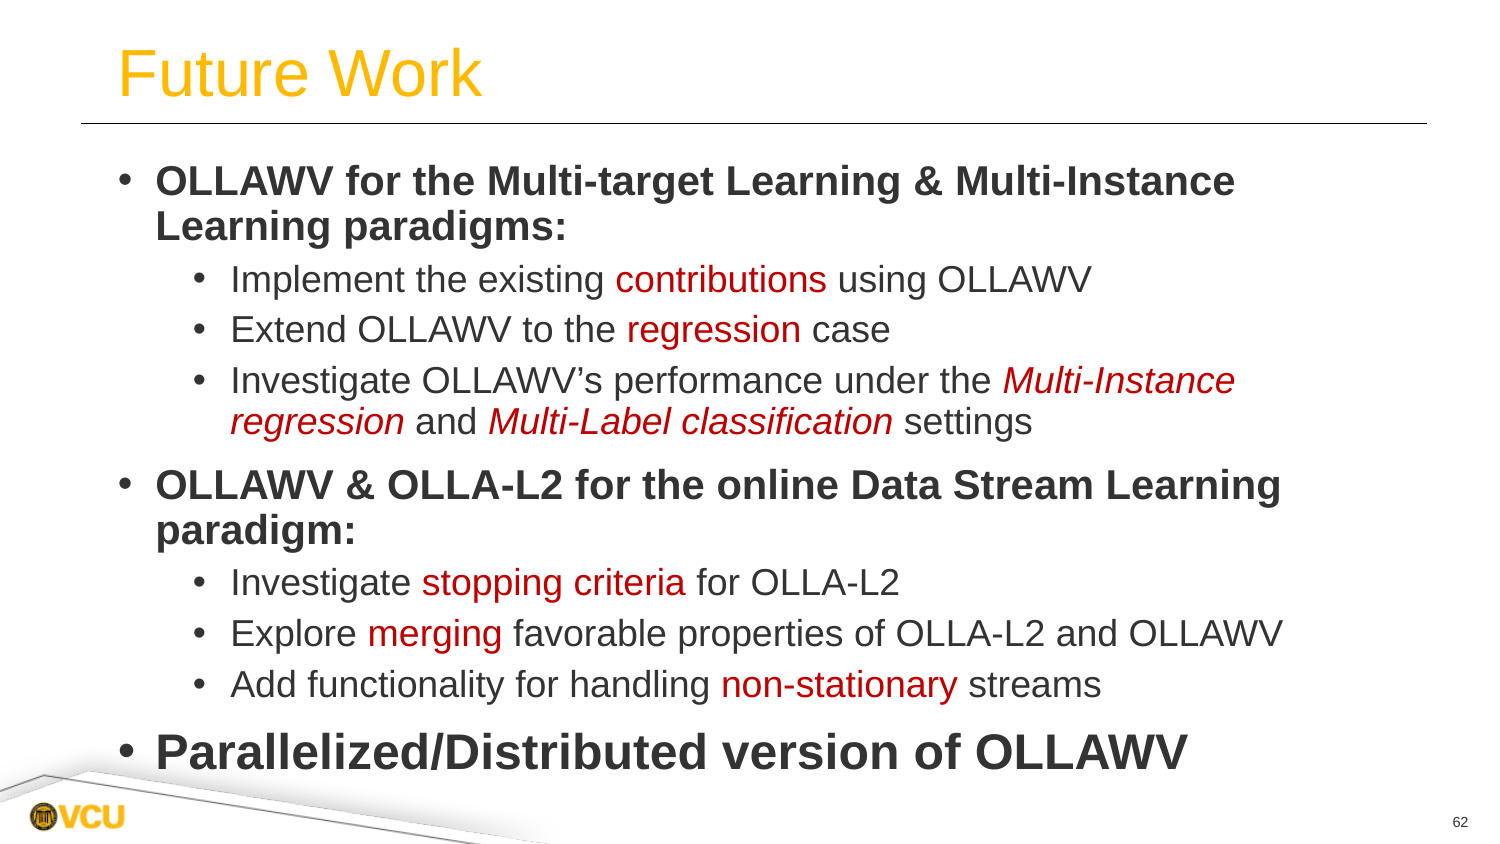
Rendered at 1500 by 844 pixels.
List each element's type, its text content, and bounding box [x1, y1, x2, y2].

title Future Work [103, 31, 1397, 137]
list OLLAWV for the Multi-target Learning & Multi-Instance Learning paradigms: Implement the existing contributions using OLLAWV Extend OLLAWV to the regression case Investigate OLLAWV’s performance under the Multi-Instance regression and Multi-Label classification settings OLLAWV & OLLA-L2 for the online Data Stream Learning paradigm: Investigate stopping criteria for OLLA-L2 Explore merging favorable properties of OLLA-L2 and OLLAWV Add functionality for handling non-stationary streams Parallelized/Distributed version of OLLAWV [103, 151, 1397, 760]
slide_number 62 [1145, 798, 1484, 844]
